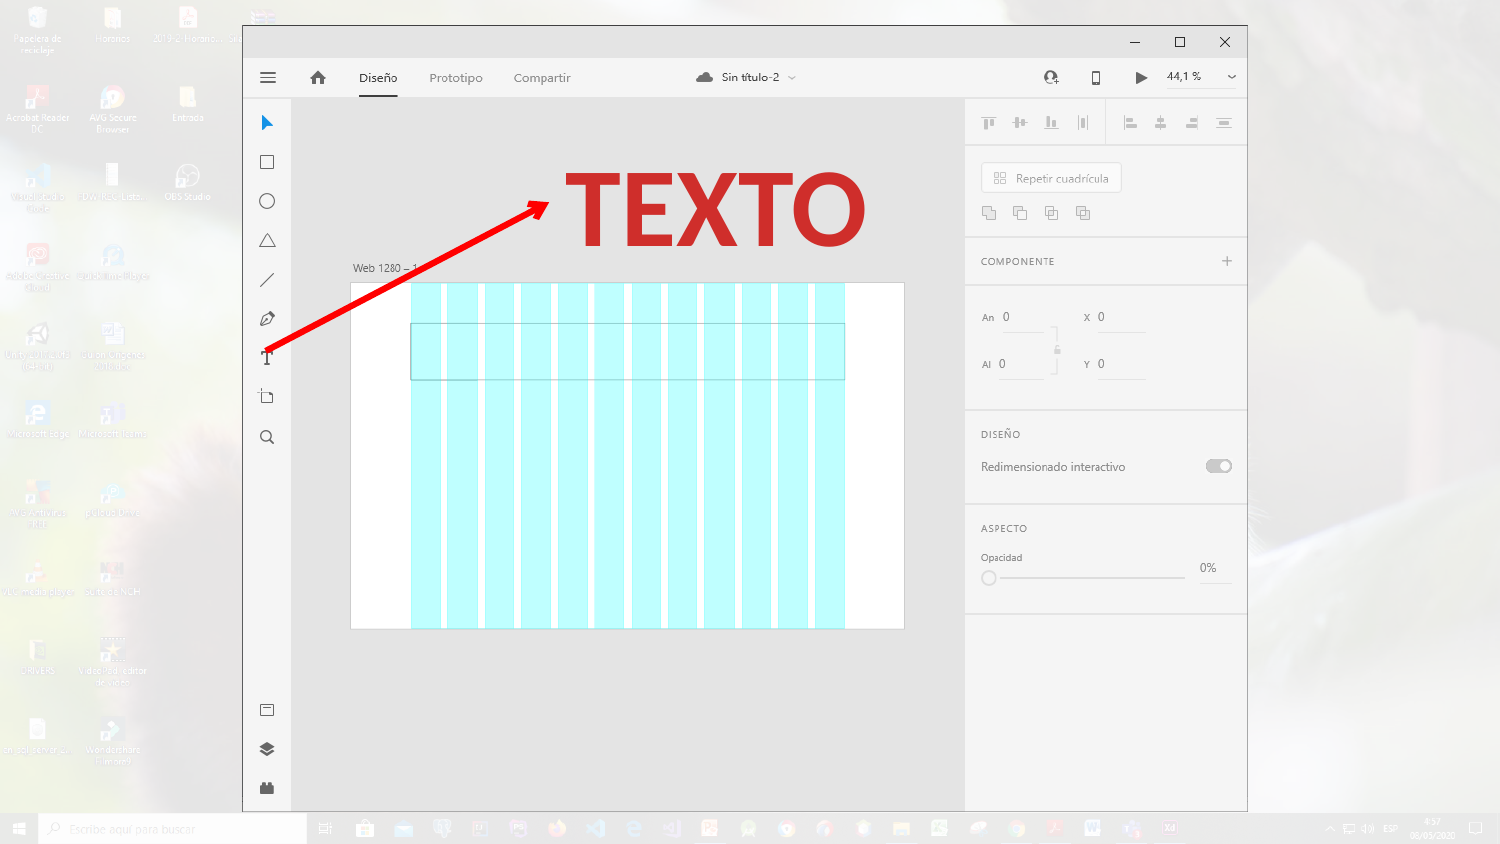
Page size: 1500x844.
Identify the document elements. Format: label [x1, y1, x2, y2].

text_box [265, 201, 550, 352]
picture [241, 25, 1249, 812]
